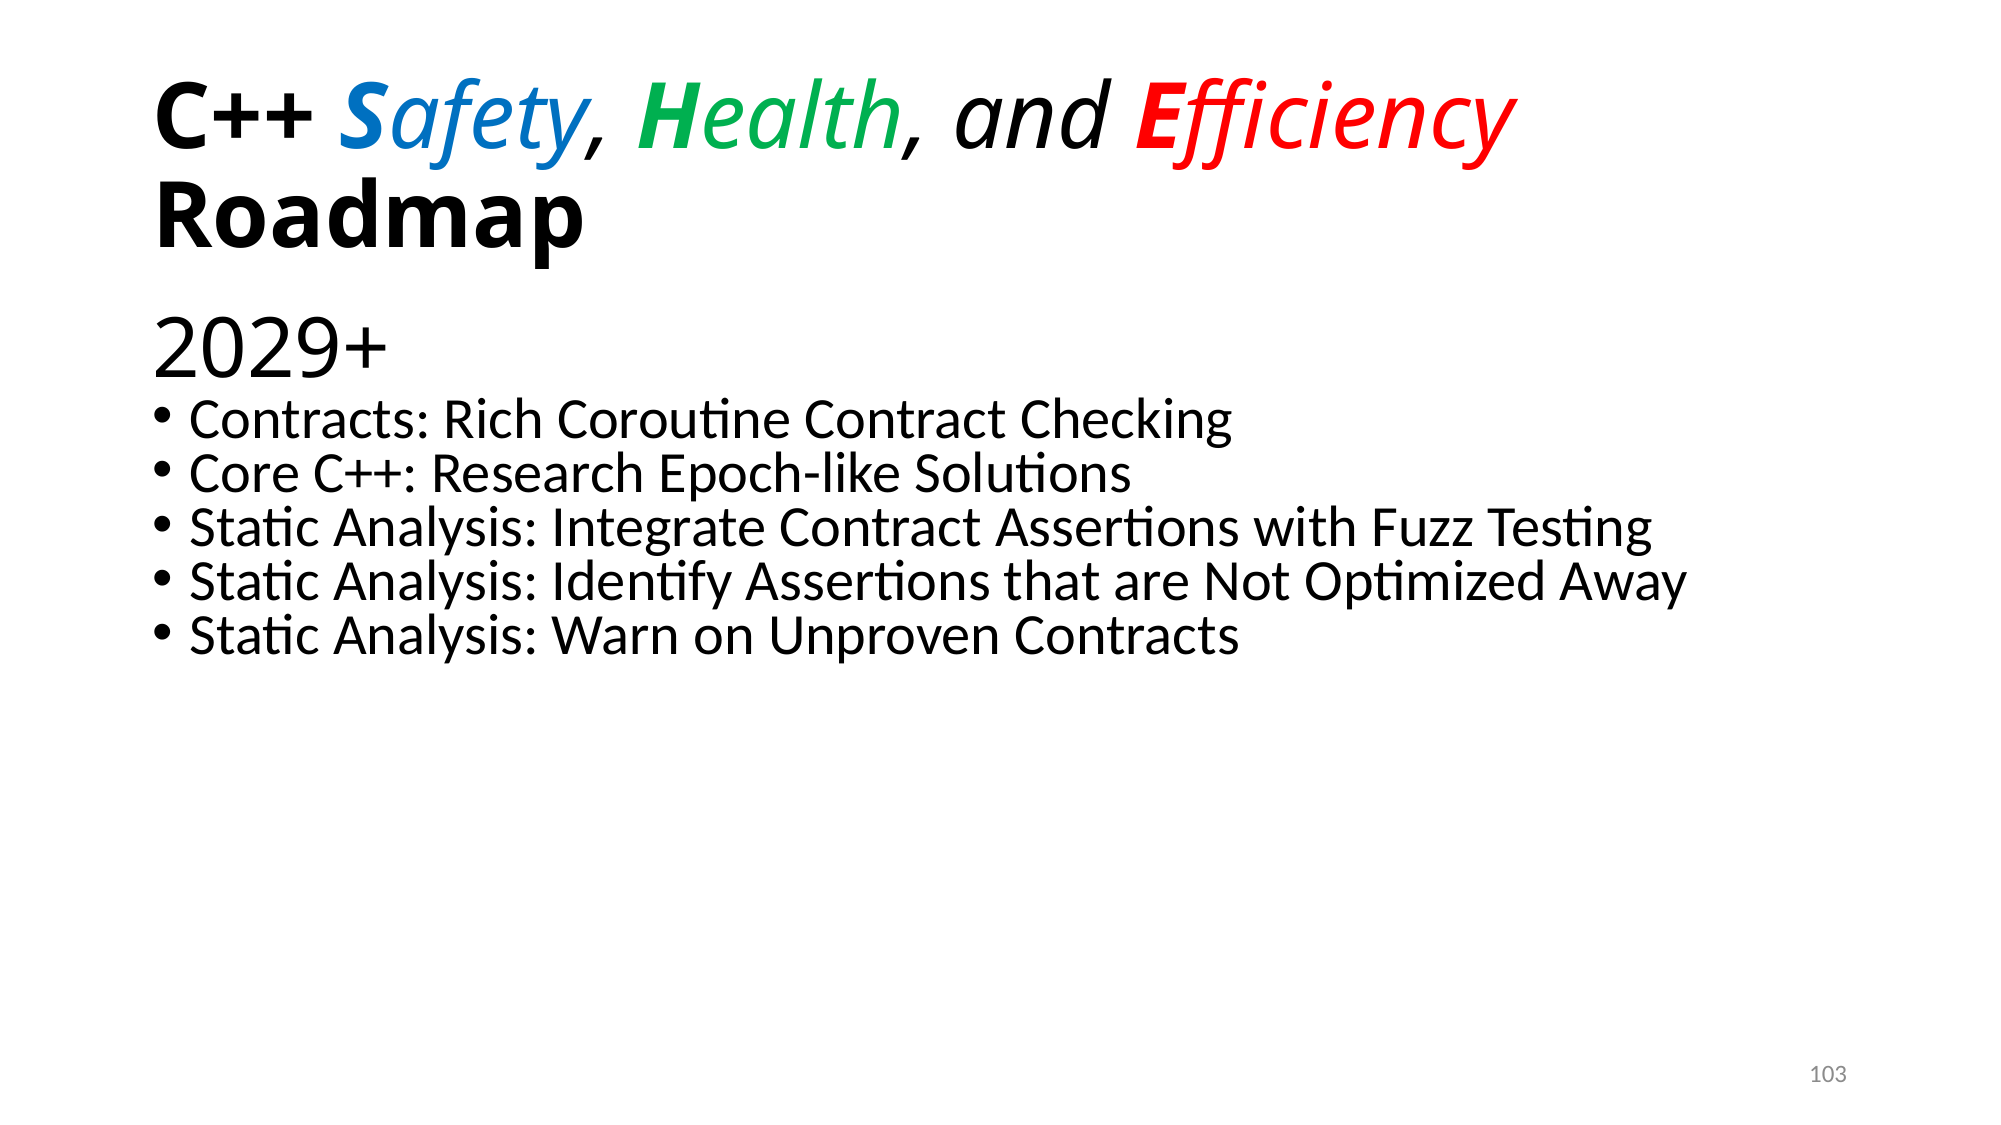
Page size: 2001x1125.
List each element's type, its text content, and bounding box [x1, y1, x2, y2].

slide_number 103 [1412, 1042, 1863, 1103]
title C++ Safety, Health, and Efficiency Roadmap [137, 59, 1863, 278]
list 2029+ Contracts: Rich Coroutine Contract Checking Core C++: Research Epoch-like Solutions Static Analysis: Integrate Contract Assertions with Fuzz Testing Static Analysis: Identify Assertions that are Not Optimized Away Static Analysis: Warn on Unproven Contracts [137, 298, 1924, 769]
